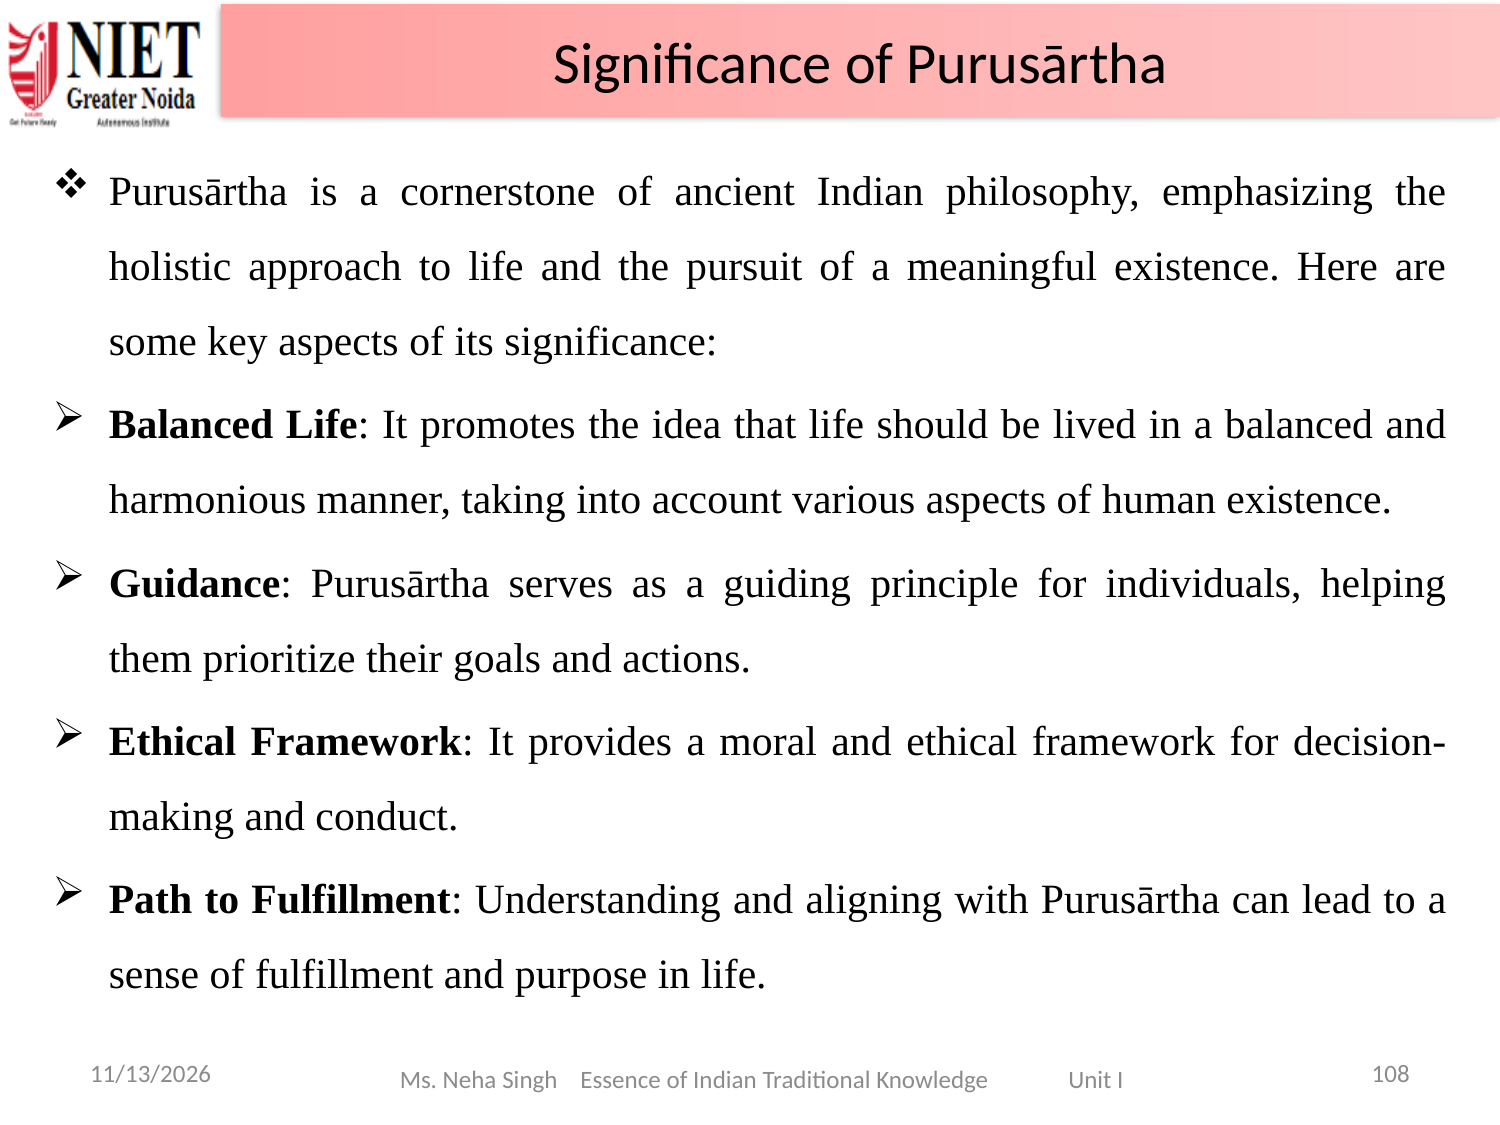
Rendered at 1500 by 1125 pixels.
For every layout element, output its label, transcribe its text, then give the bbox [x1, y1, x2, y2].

slide_number 108 [1074, 1042, 1425, 1103]
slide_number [75, 1042, 237, 1103]
picture [0, 0, 213, 151]
footer Ms. Neha Singh Essence of Indian Traditional Knowledge Unit I [237, 1042, 1288, 1115]
text_box Significance of Purusārtha [220, 4, 1500, 117]
list Purusārtha is a cornerstone of ancient Indian philosophy, emphasizing the holistic approach to life and the pursuit of a meaningful existence. Here are some key aspects of its significance: Balanced Life: It promotes the idea that life should be lived in a balanced and harmonious manner, taking into account various aspects of human existence. Guidance: Purusārtha serves as a guiding principle for individuals, helping them prioritize their goals and actions. Ethical Framework: It provides a moral and ethical framework for decision-making and conduct. Path to Fulfillment: Understanding and aligning with Purusārtha can lead to a sense of fulfillment and purpose in life. [37, 131, 1463, 1049]
